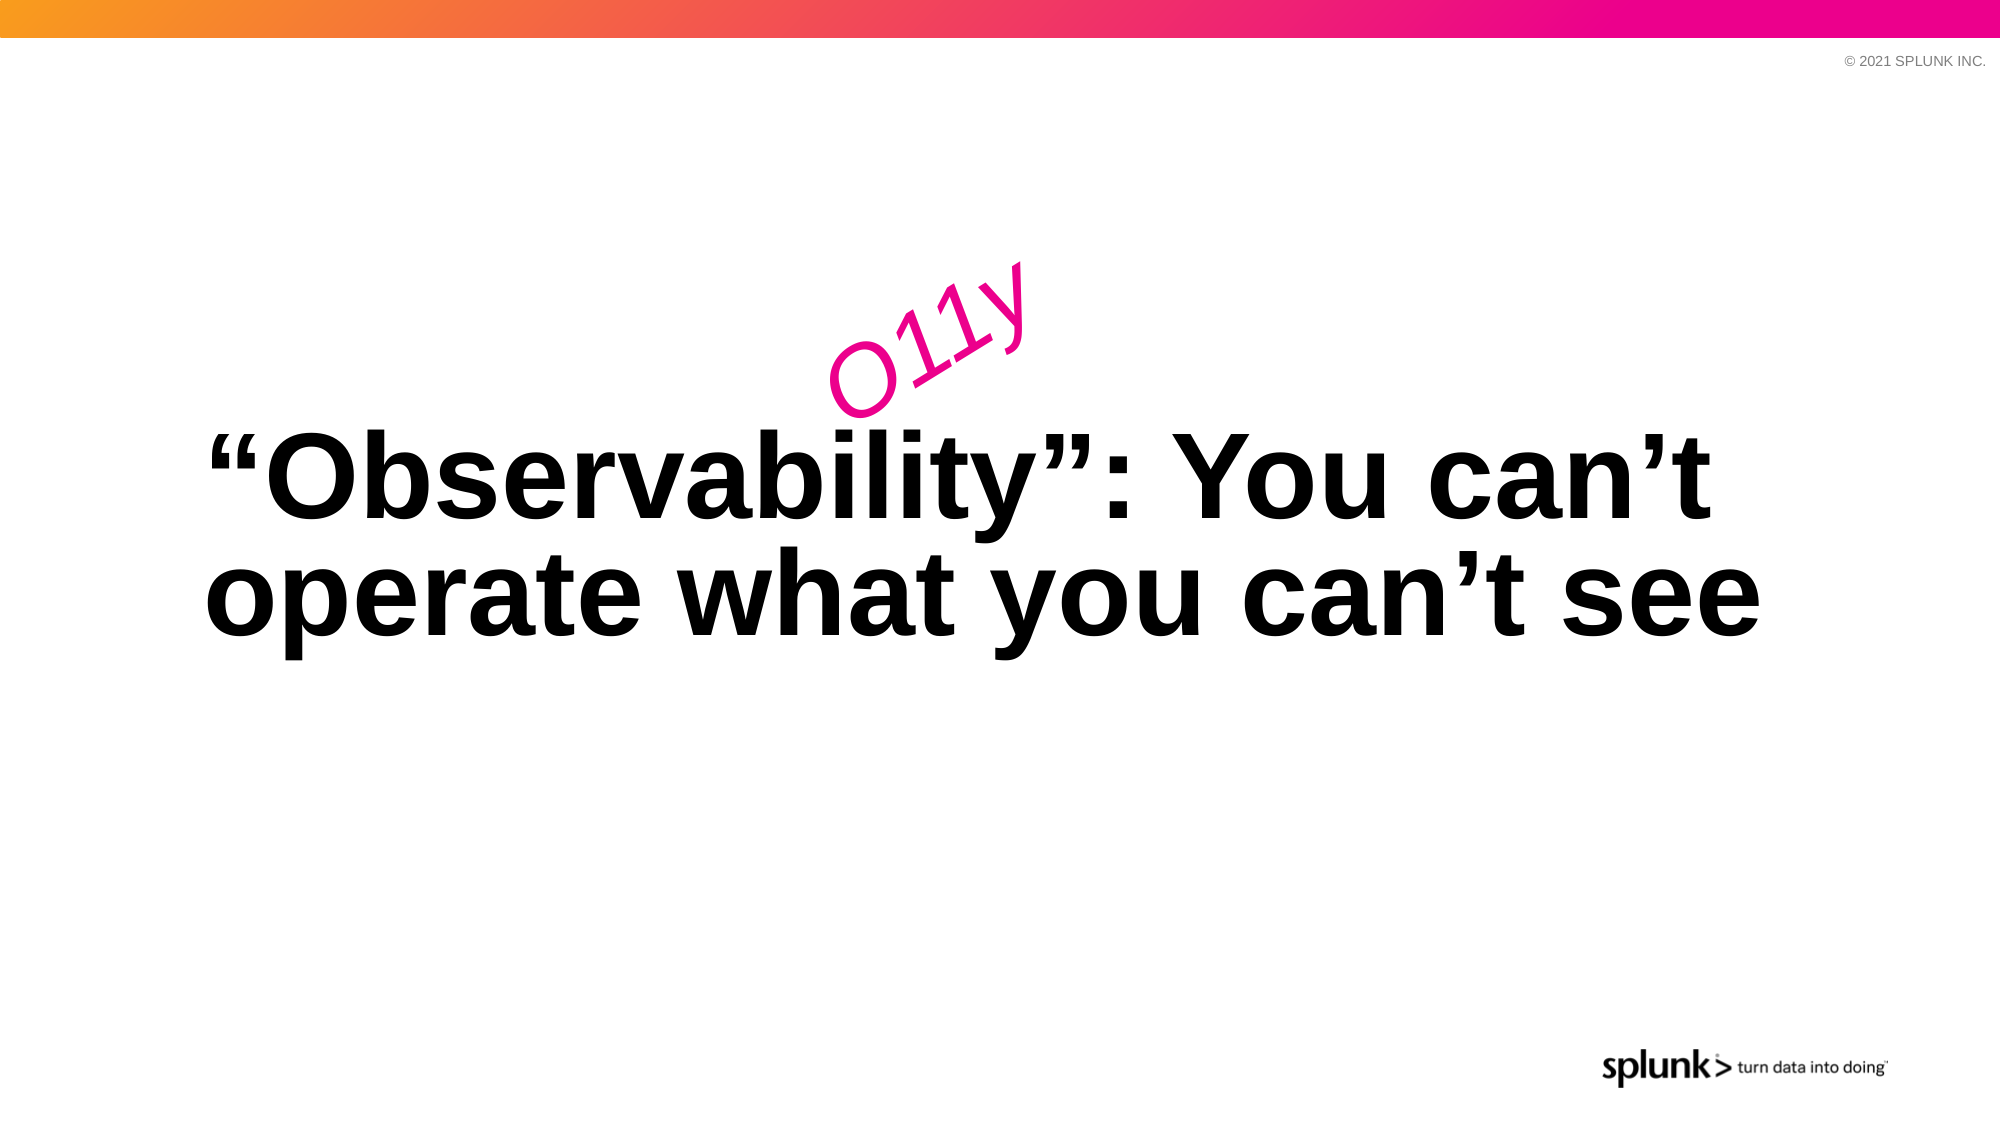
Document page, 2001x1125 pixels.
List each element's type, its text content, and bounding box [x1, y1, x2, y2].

text_box “Observability”: You can’t operate what you can’t see [188, 398, 1812, 674]
text_box O11y [777, 204, 1081, 398]
picture [1602, 1049, 1888, 1088]
